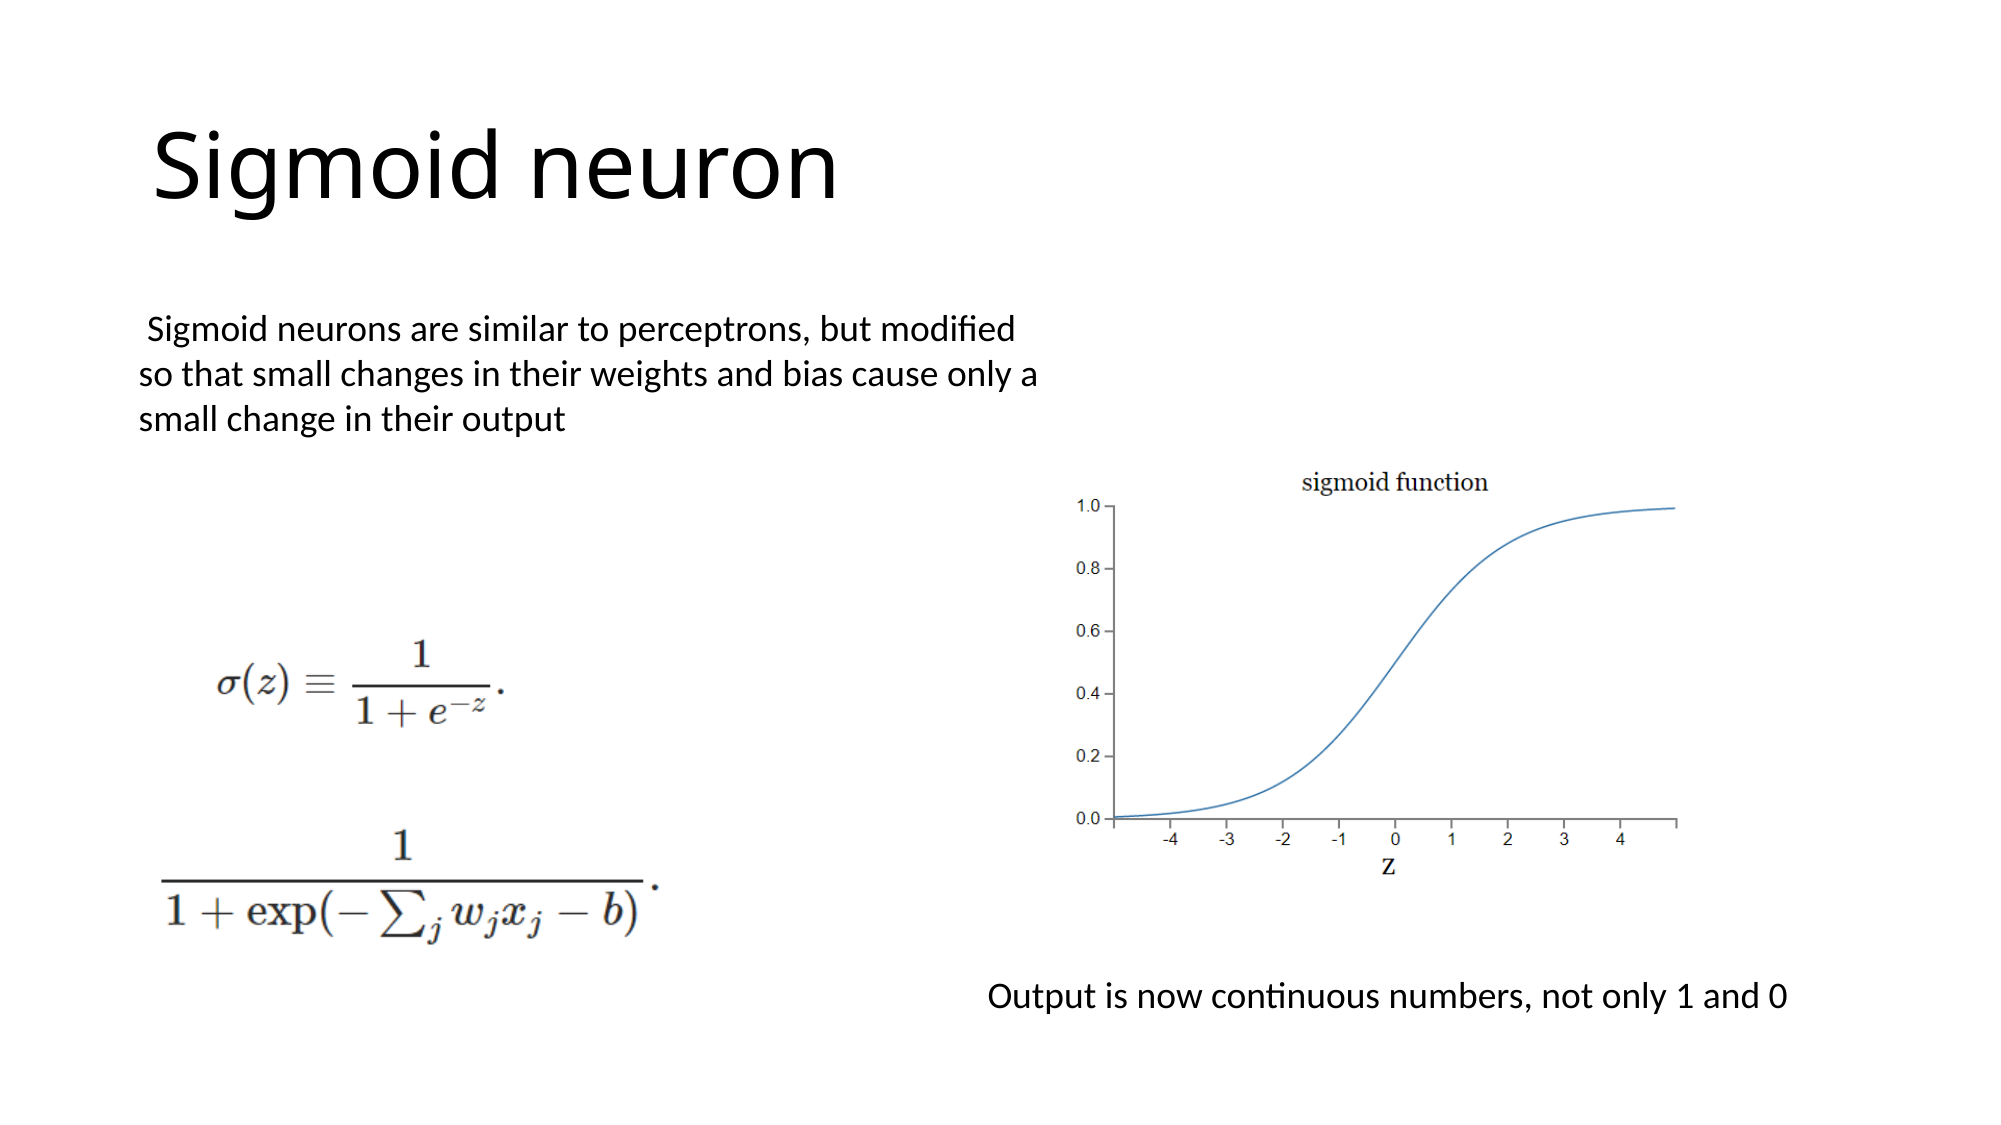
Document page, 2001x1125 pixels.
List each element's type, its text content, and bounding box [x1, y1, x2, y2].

picture [112, 798, 746, 978]
picture [190, 596, 628, 758]
title Sigmoid neuron [137, 59, 1863, 278]
picture [1024, 466, 1762, 908]
text_box Sigmoid neurons are similar to perceptrons, but modified so that small changes in their weights and bias cause only a small change in their output [123, 296, 1068, 446]
text_box Output is now continuous numbers, not only 1 and 0 [972, 964, 1814, 1024]
